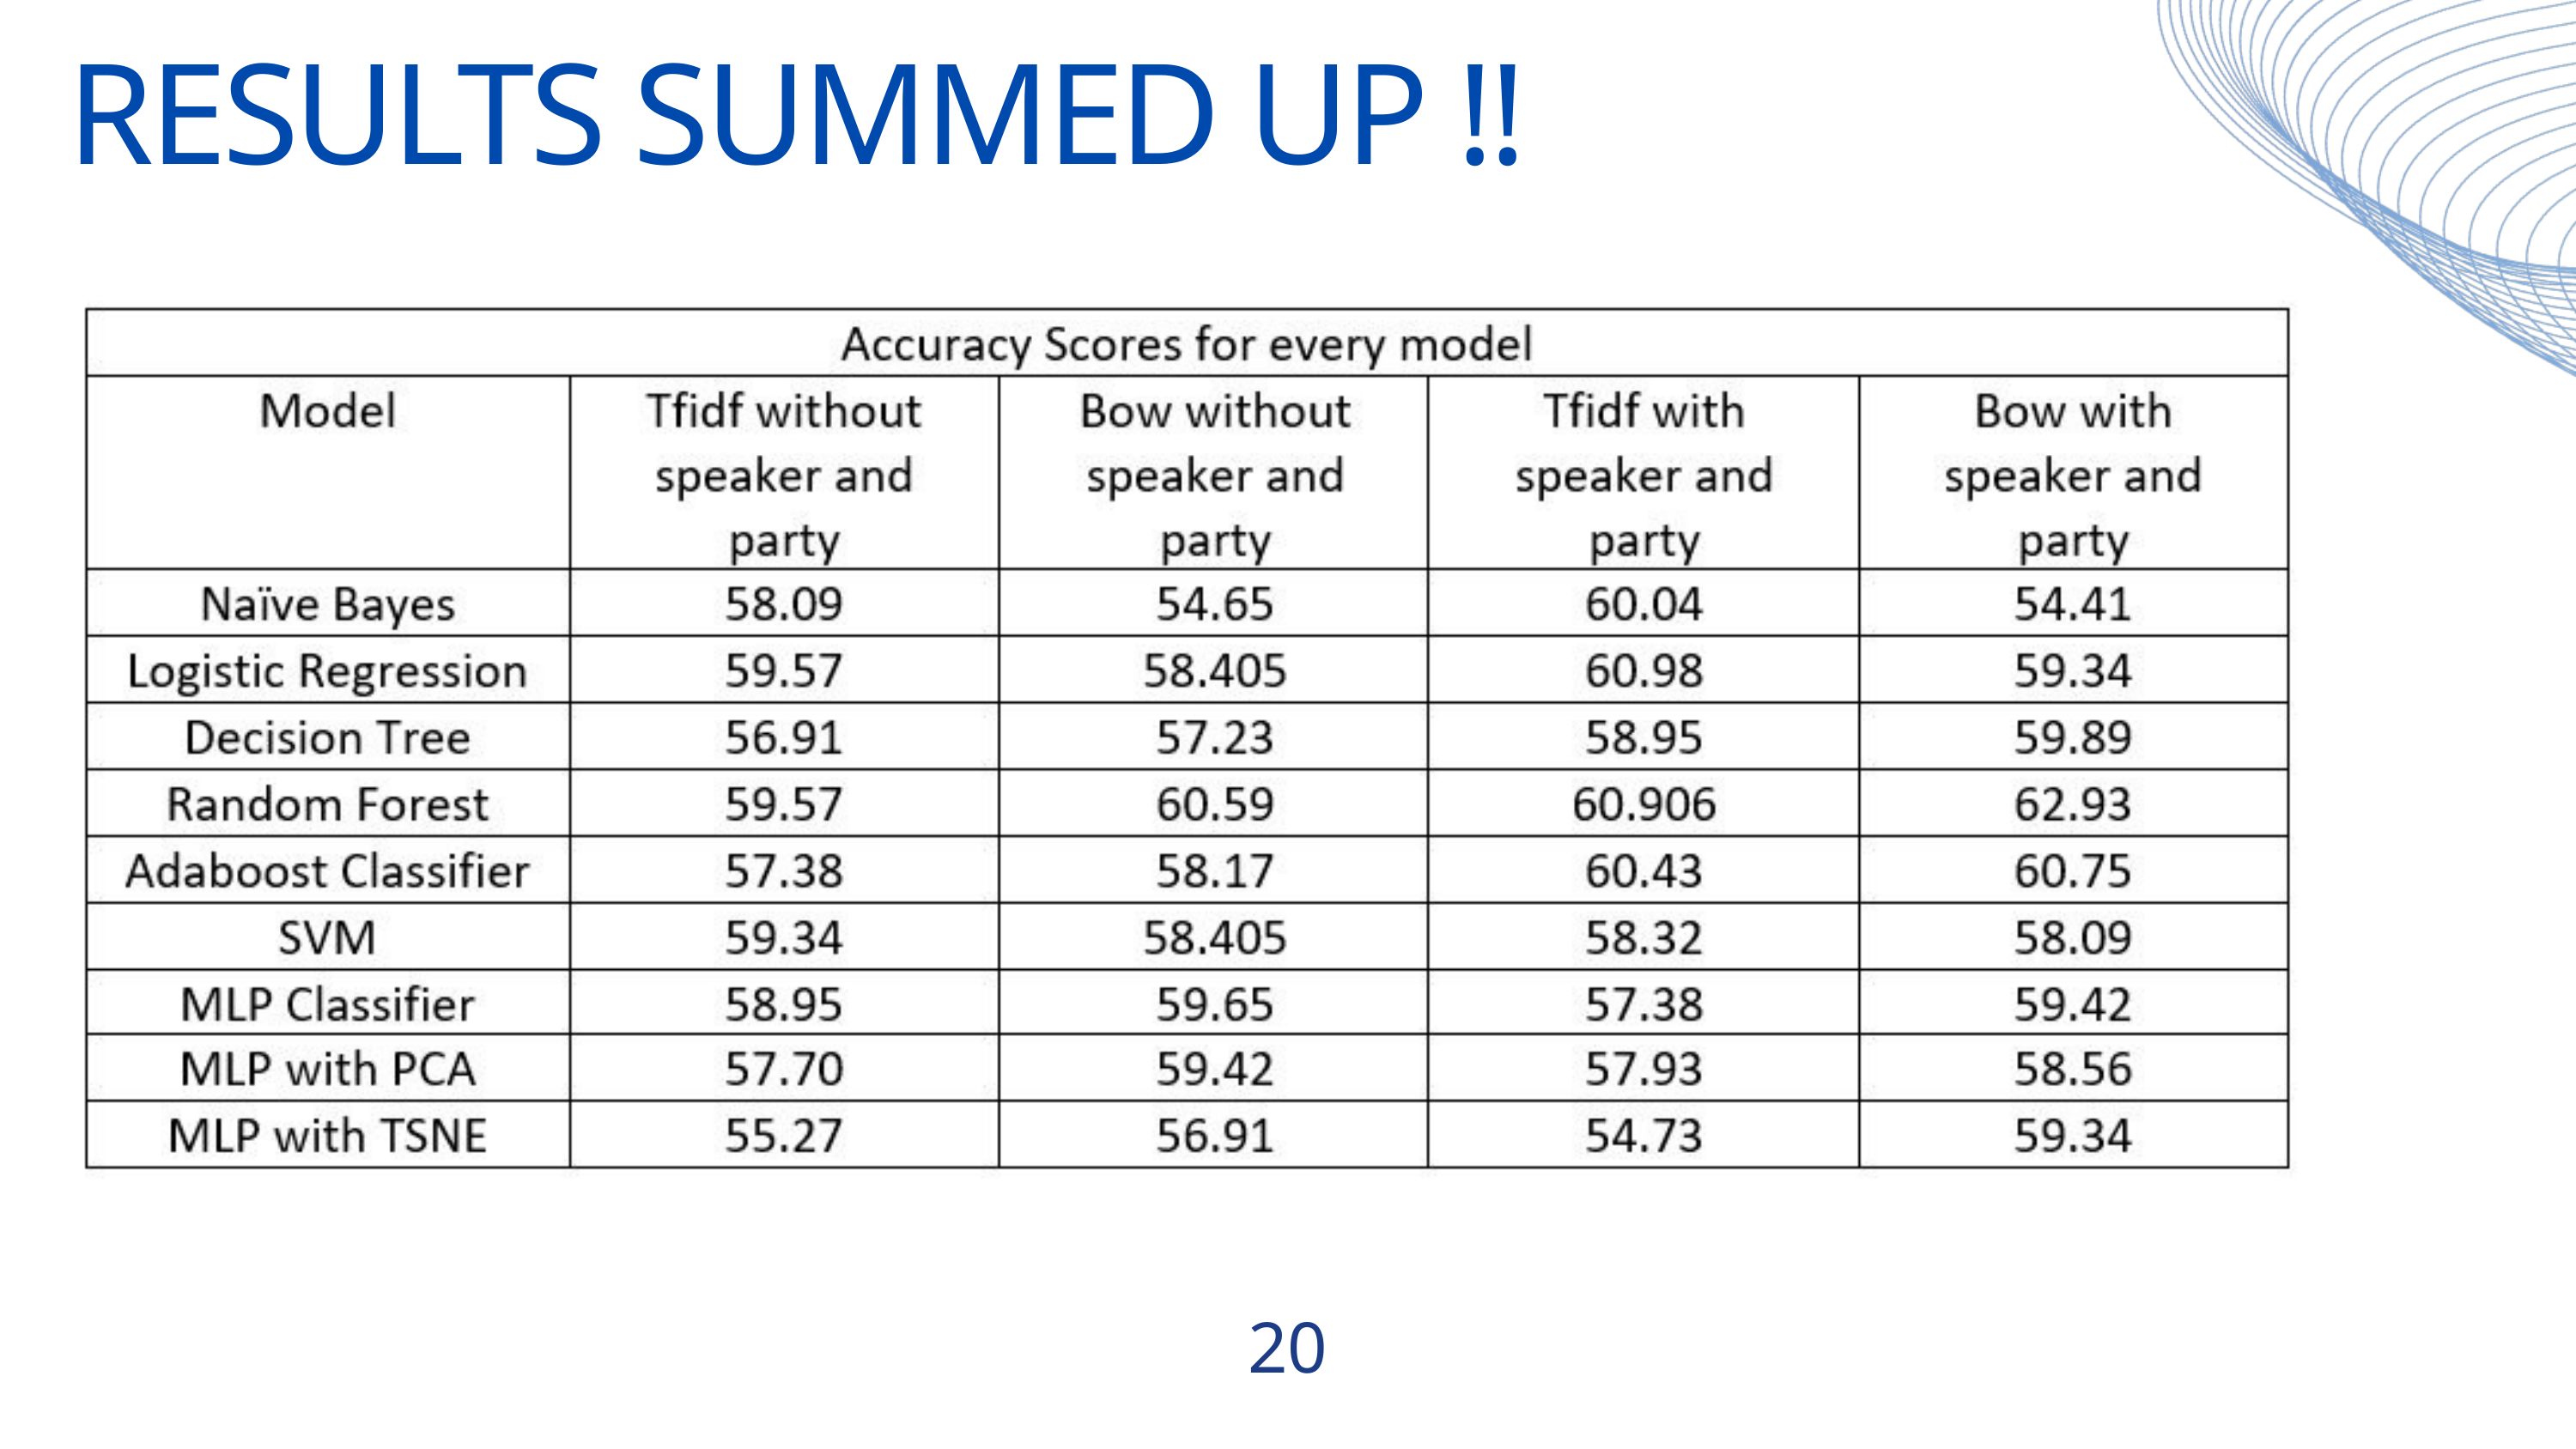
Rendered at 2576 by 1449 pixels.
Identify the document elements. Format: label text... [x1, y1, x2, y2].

text_box 20 [1244, 1288, 1332, 1387]
text_box RESULTS SUMMED UP !! [67, 52, 1899, 192]
picture [67, 0, 2576, 1184]
